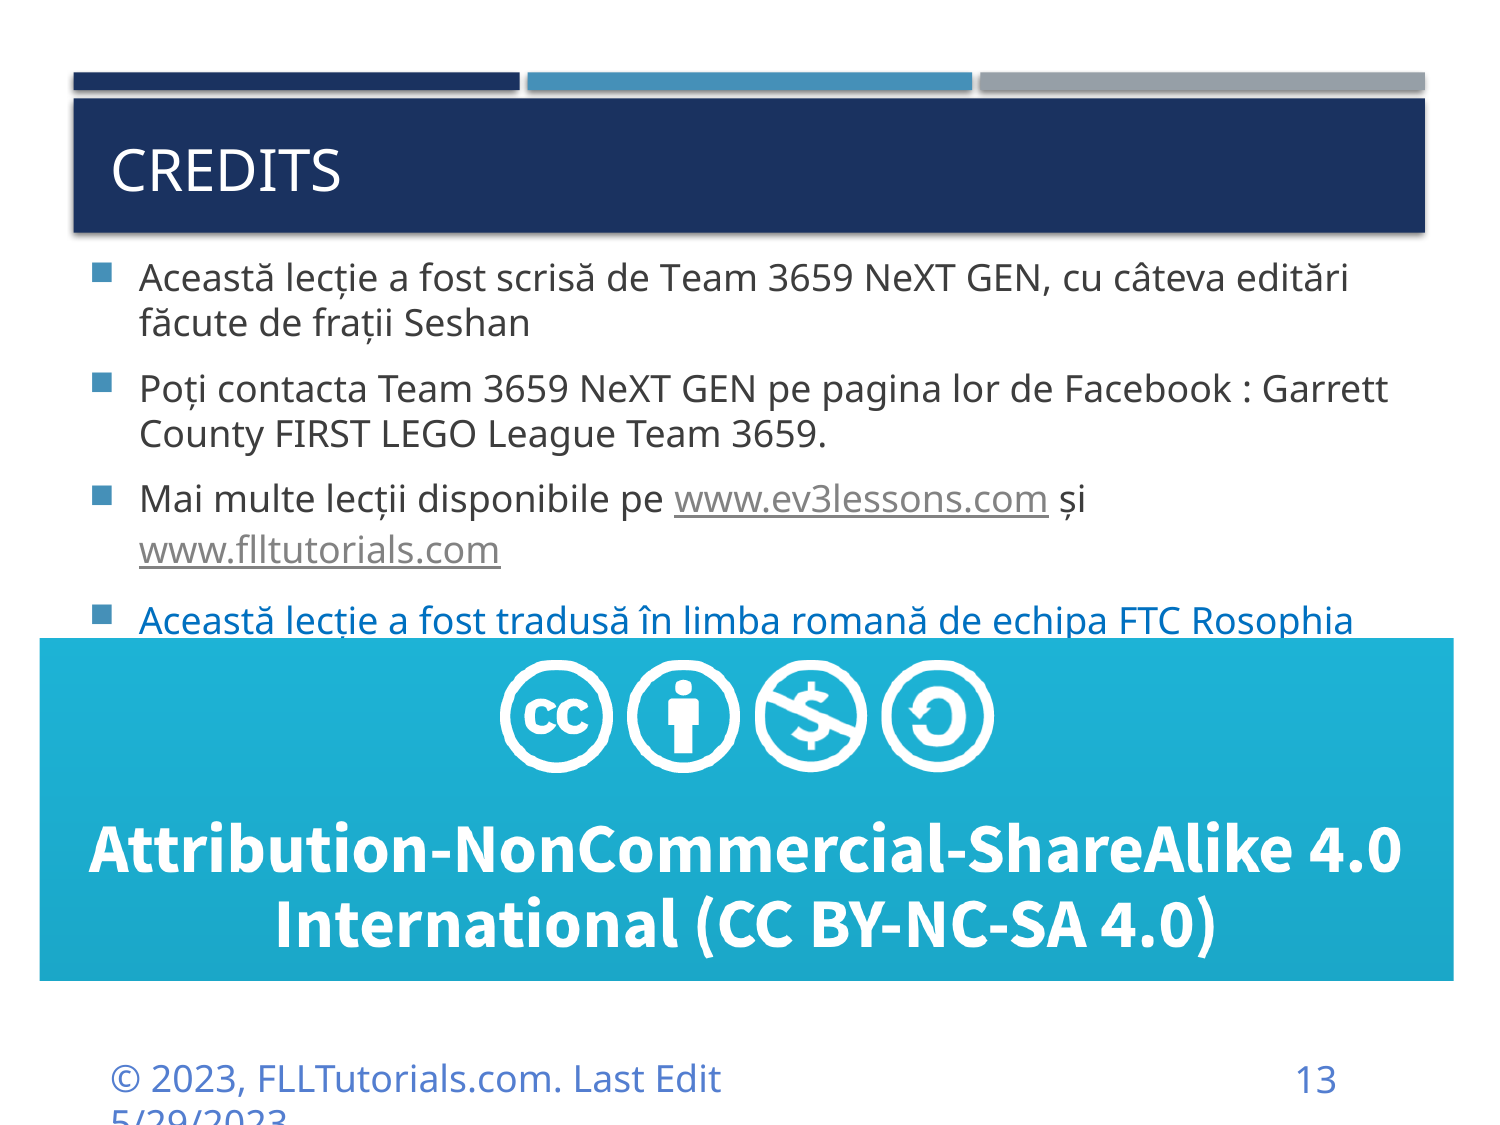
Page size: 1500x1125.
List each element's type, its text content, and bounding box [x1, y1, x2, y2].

picture [39, 637, 1455, 982]
footer © 2023, FLLTutorials.com. Last Edit 5/29/2023 [95, 1047, 895, 1108]
title Credits [95, 112, 1406, 211]
slide_number 13 [1279, 1048, 1406, 1109]
list Această lecție a fost scrisă de Team 3659 NeXT GEN, cu câteva editări făcute de frații Seshan Poți contacta Team 3659 NeXT GEN pe pagina lor de Facebook : Garrett County FIRST LEGO League Team 3659. Mai multe lecții disponibile pe www.ev3lessons.com și www.flltutorials.com Această lecție a fost tradusă în limba romană de echipa FTC Rosophia #21455 [73, 246, 1425, 636]
